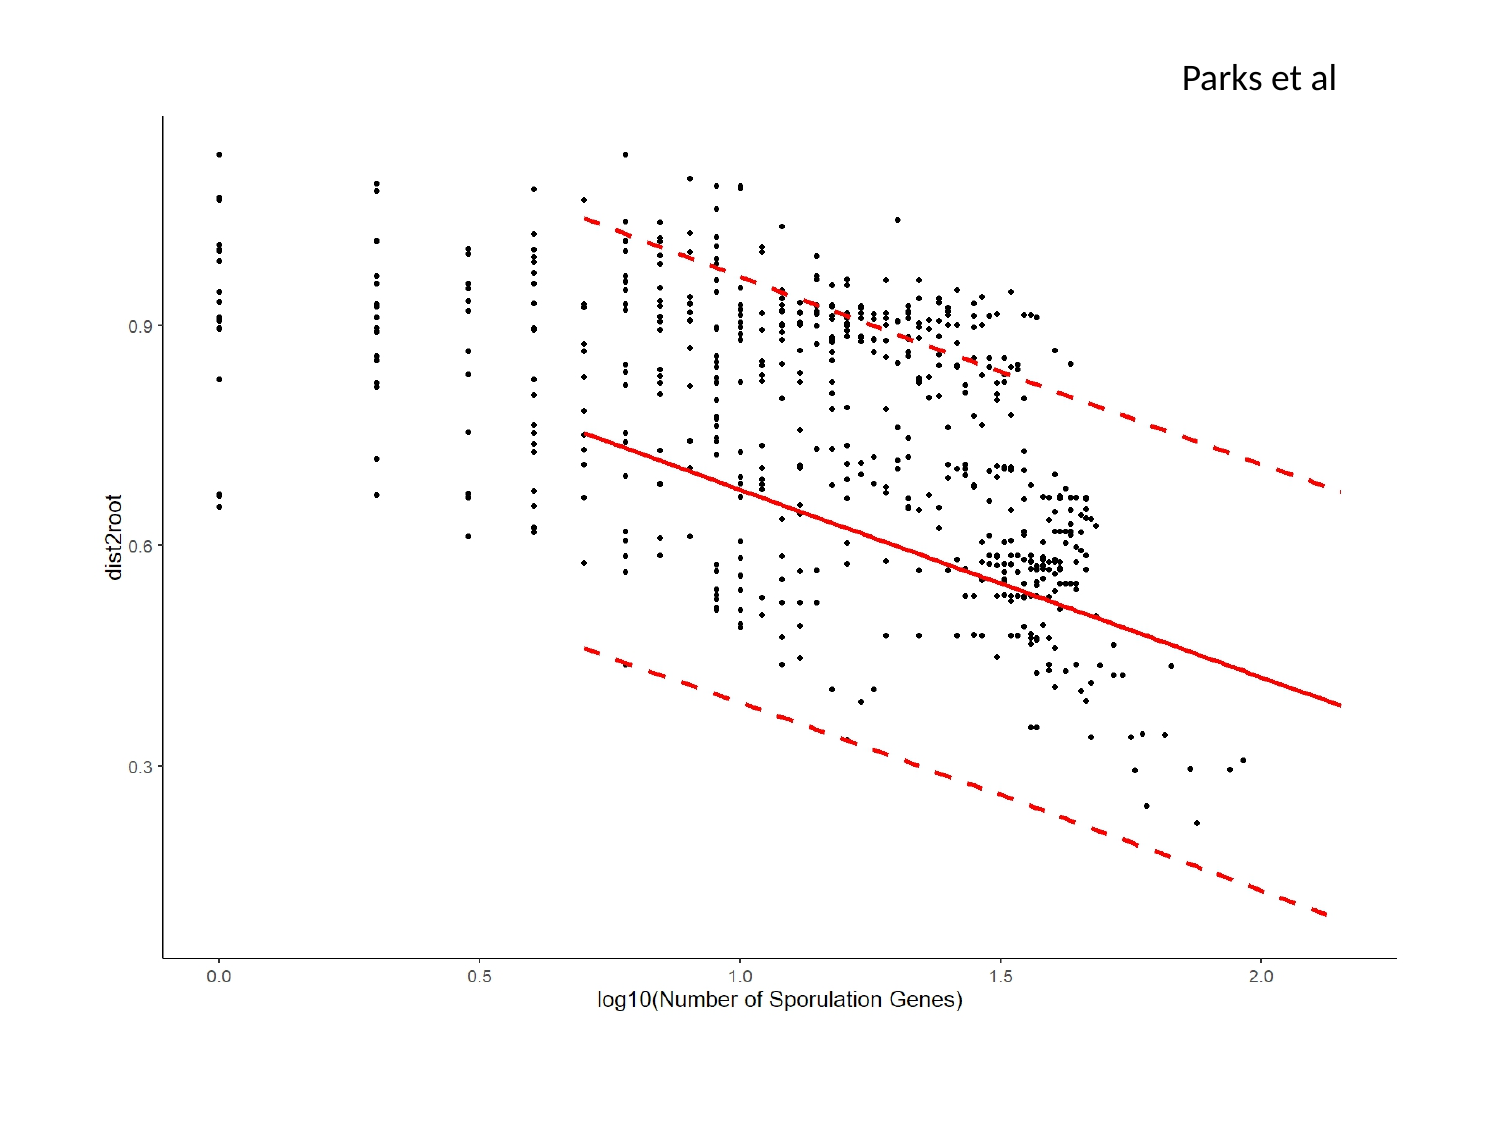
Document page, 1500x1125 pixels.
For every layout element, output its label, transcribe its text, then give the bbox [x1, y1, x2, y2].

picture [92, 105, 1408, 1020]
text_box Parks et al [1161, 45, 1358, 105]
